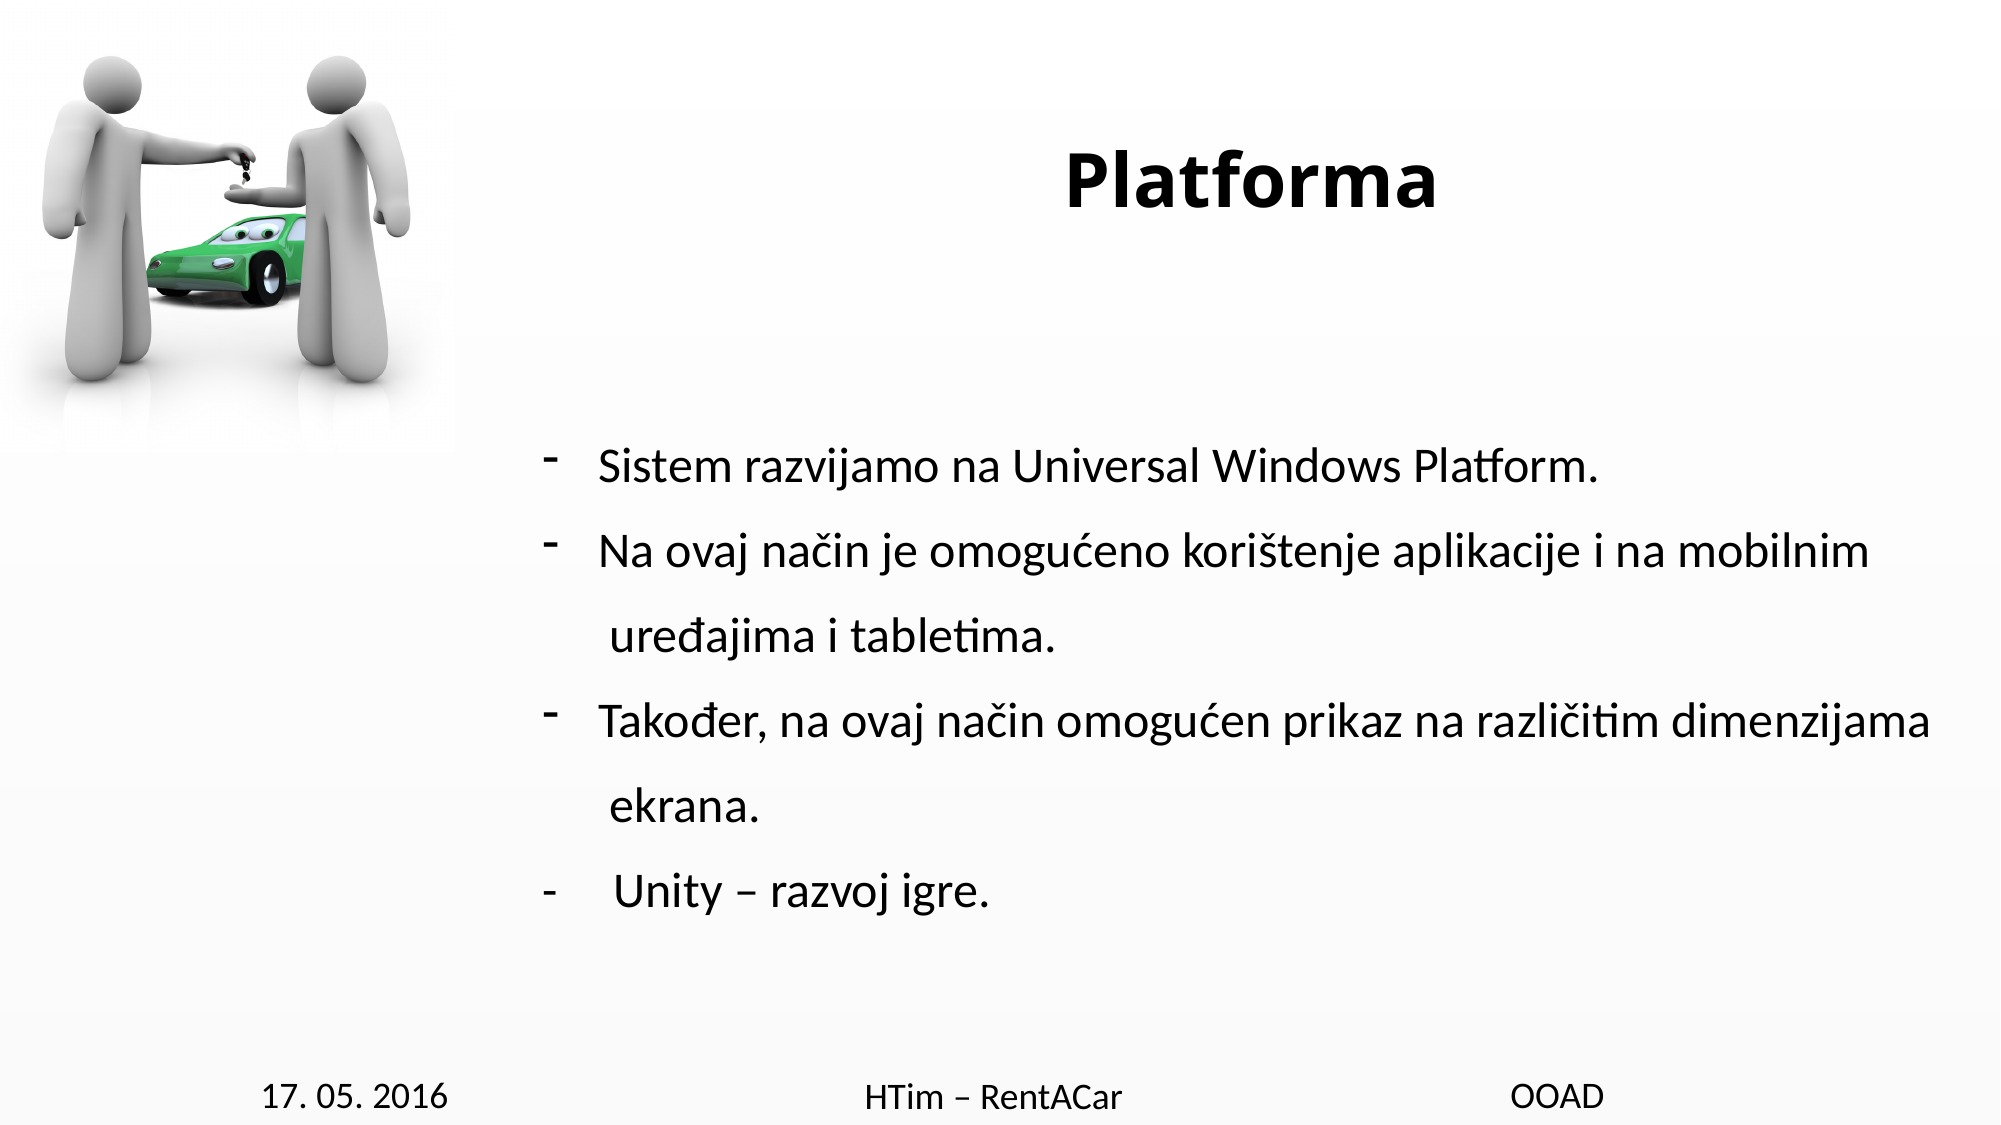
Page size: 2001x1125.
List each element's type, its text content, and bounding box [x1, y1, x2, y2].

text_box 17. 05. 2016 [245, 1063, 590, 1124]
text_box Sistem razvijamo na Universal Windows Platform. Na ovaj način je omogućeno korištenje aplikacije i na mobilnim uređajima i tabletima. Također, na ovaj način omogućen prikaz na različitim dimenzijama ekrana. - Unity – razvoj igre. [527, 425, 2000, 925]
title Platforma [527, 74, 1976, 293]
text_box OOAD [1495, 1063, 1832, 1124]
picture [0, 0, 455, 453]
text_box HTim – RentACar [849, 1064, 1235, 1125]
